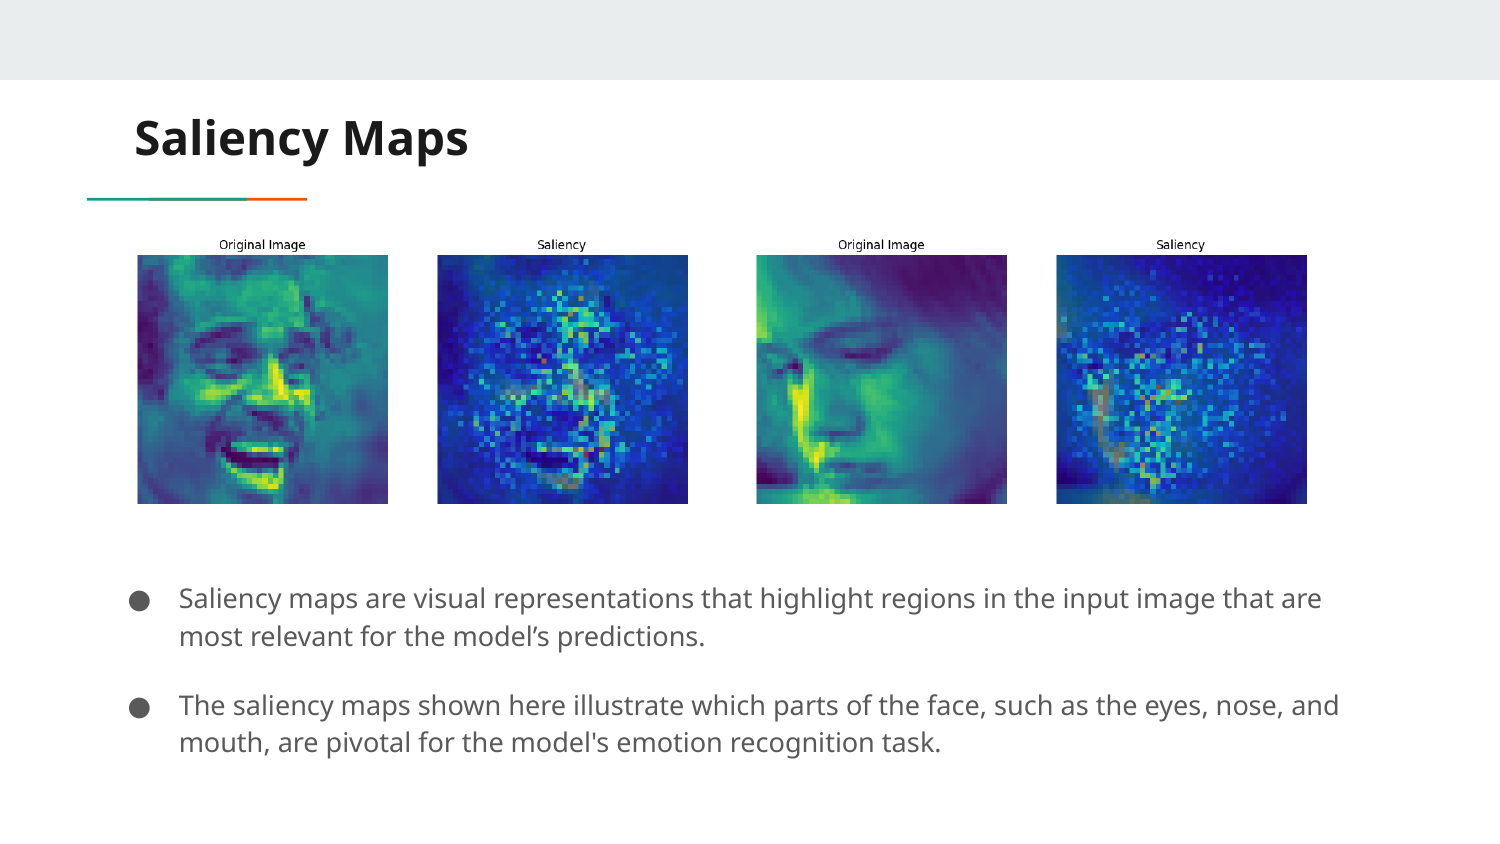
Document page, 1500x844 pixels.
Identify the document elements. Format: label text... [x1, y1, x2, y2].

title Saliency Maps [119, 93, 1381, 181]
picture [749, 231, 1312, 512]
picture [130, 231, 693, 512]
list Saliency maps are visual representations that highlight regions in the input image that are most relevant for the model’s predictions. The saliency maps shown here illustrate which parts of the face, such as the eyes, nose, and mouth, are pivotal for the model's emotion recognition task. [88, 562, 1373, 791]
